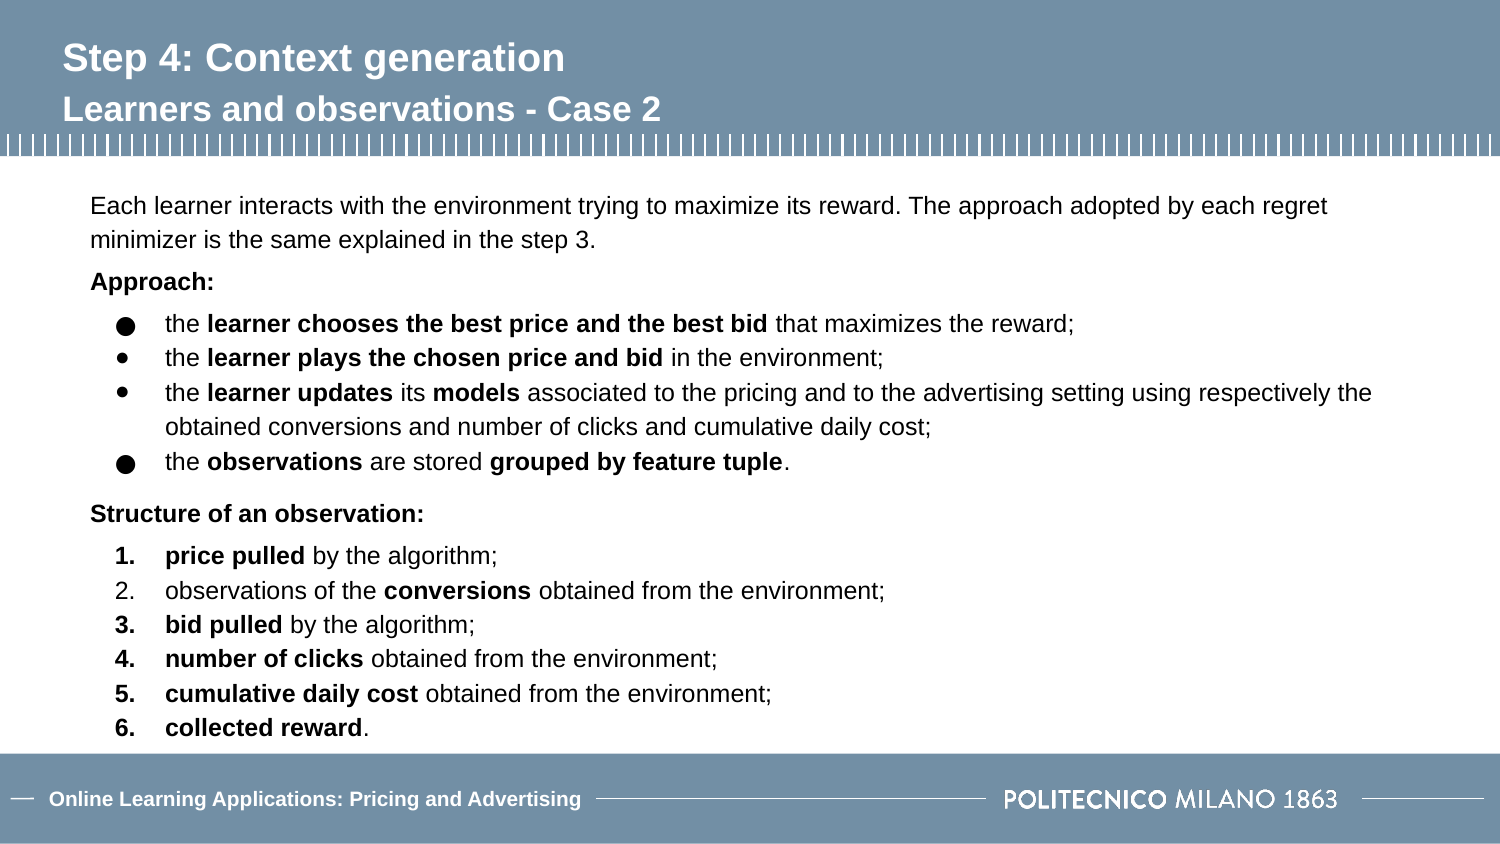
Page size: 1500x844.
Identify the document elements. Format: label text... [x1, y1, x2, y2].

title Step 4: Context generation Learners and observations - Case 2 [47, 17, 1455, 121]
text_box Structure of an observation: price pulled by the algorithm; observations of the conversions obtained from the environment; bid pulled by the algorithm; number of clicks obtained from the environment; cumulative daily cost obtained from the environment; collected reward. [74, 478, 1441, 746]
list Each learner interacts with the environment trying to maximize its reward. The approach adopted by each regret minimizer is the same explained in the step 3. Approach: the learner chooses the best price and the best bid that maximizes the reward; the learner plays the chosen price and bid in the environment; the learner updates its models associated to the pricing and to the advertising setting using respectively the obtained conversions and number of clicks and cumulative daily cost; the observations are stored grouped by feature tuple. [75, 177, 1441, 445]
picture [999, 780, 1342, 817]
